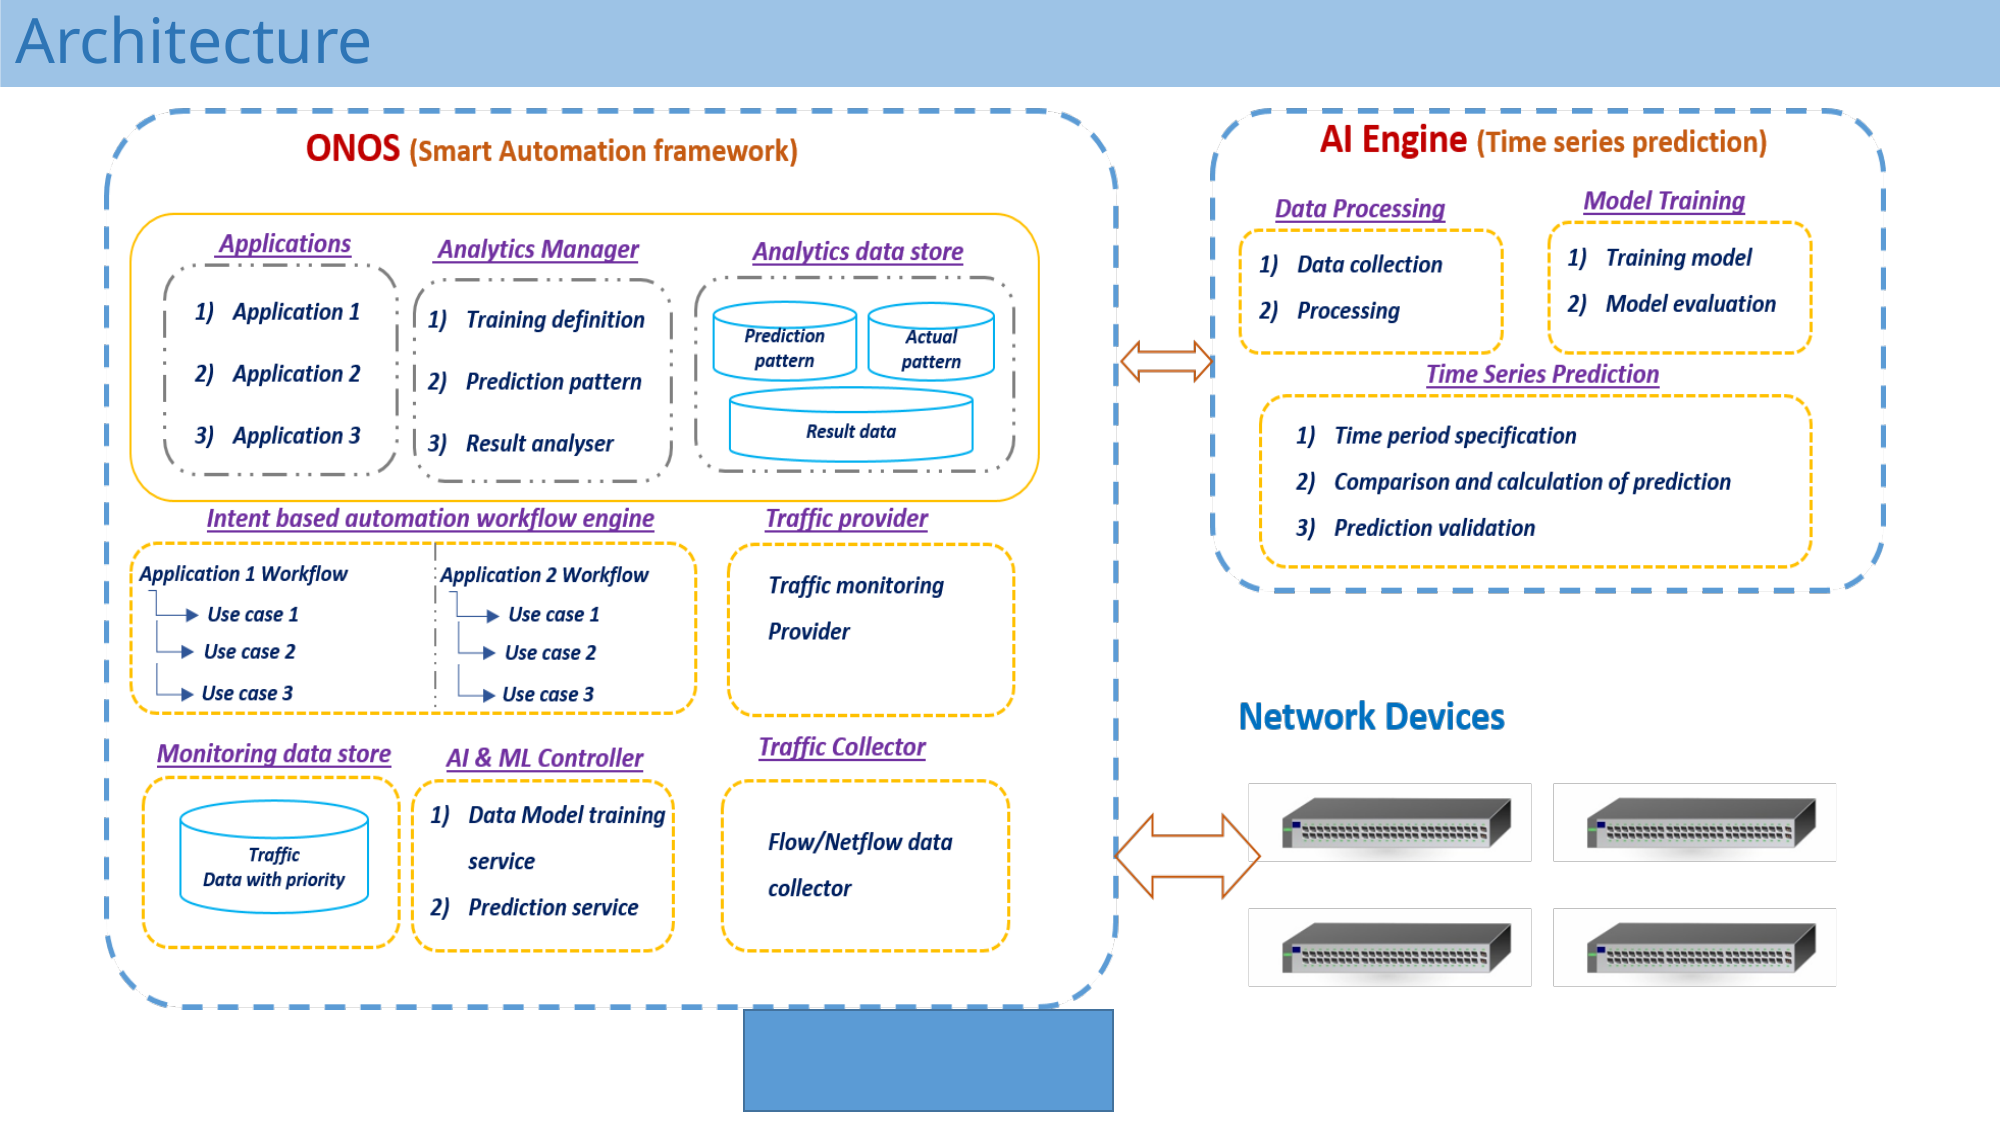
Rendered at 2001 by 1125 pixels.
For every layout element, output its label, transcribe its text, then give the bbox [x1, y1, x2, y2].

title Architecture [0, 0, 2000, 87]
text_box [743, 1010, 1114, 1112]
picture [104, 98, 1886, 1010]
